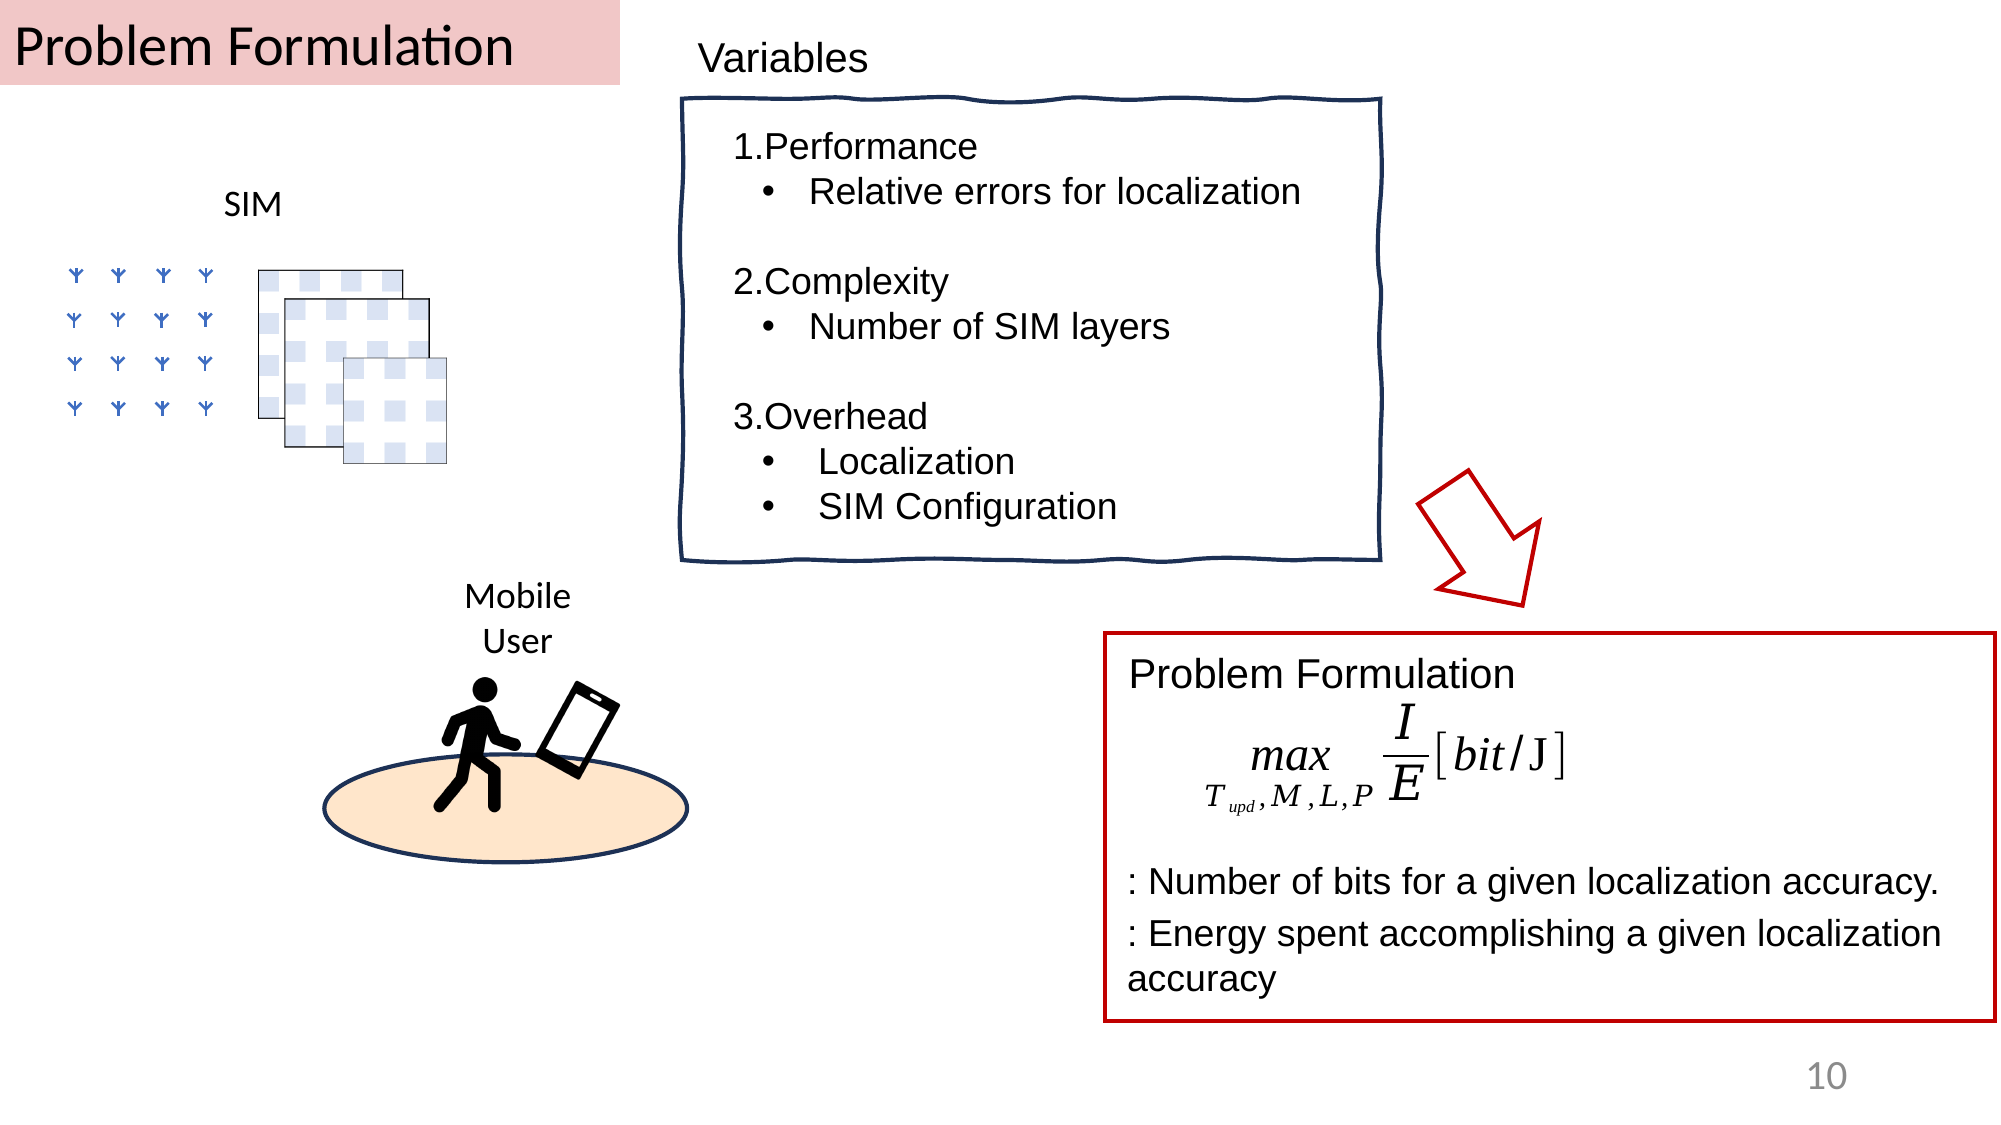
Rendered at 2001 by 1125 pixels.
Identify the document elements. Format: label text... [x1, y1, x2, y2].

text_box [70, 267, 214, 417]
text_box Mobile User [446, 564, 589, 669]
text_box SIM [197, 172, 310, 232]
text_box [1415, 467, 1543, 609]
text_box Variables [682, 22, 884, 88]
text_box [677, 94, 1384, 565]
text_box [1103, 631, 1997, 1023]
text_box [322, 763, 690, 865]
text_box Problem Formulation [0, 0, 620, 85]
slide_number 10 [1412, 1042, 1863, 1103]
picture [401, 665, 644, 820]
picture [257, 269, 447, 464]
